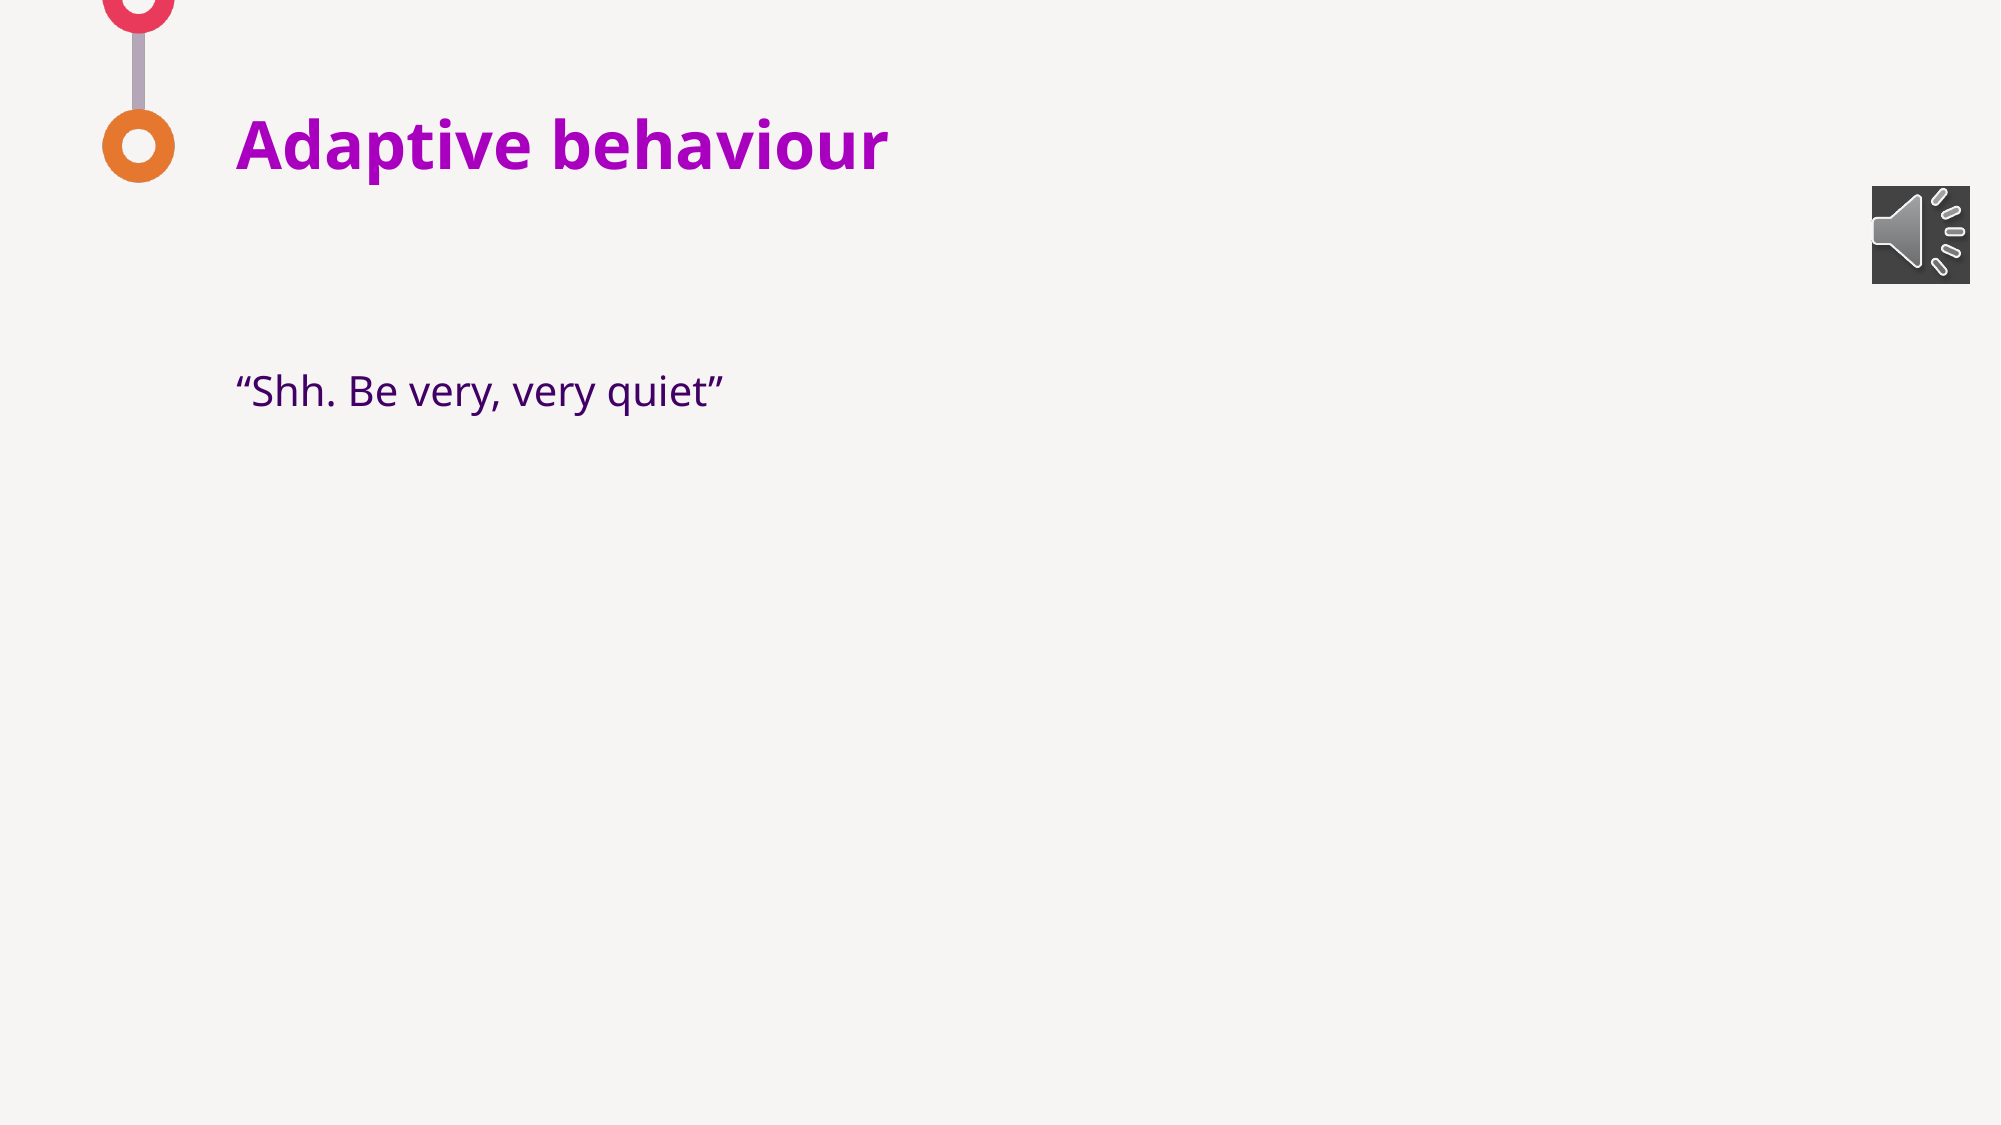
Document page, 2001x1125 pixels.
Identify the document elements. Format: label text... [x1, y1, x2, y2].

title Adaptive behaviour [236, 111, 1388, 278]
picture [1871, 184, 1972, 285]
list “Shh. Be very, very quiet” [236, 359, 1387, 1014]
picture [100, 0, 179, 192]
